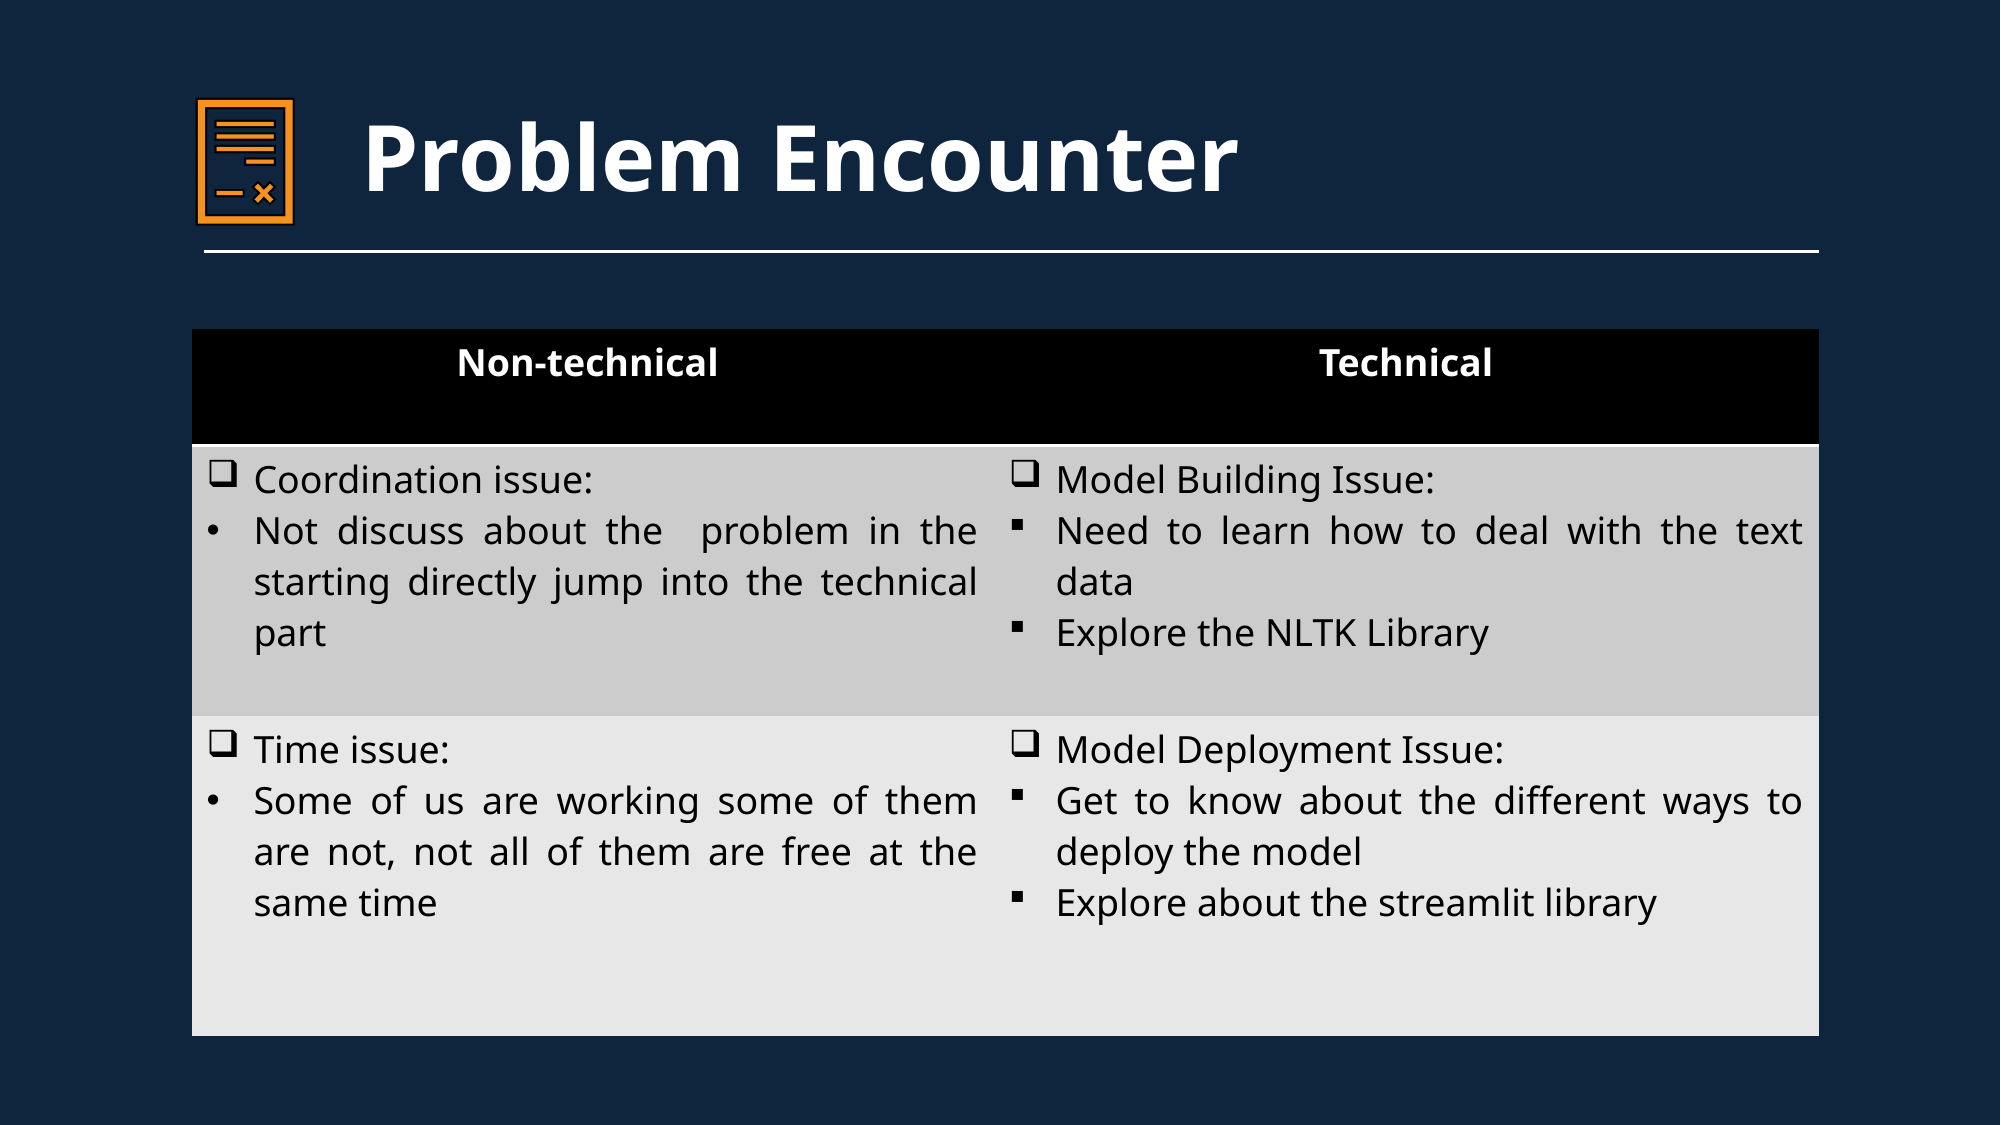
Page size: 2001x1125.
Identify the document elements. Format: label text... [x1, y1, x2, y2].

table_header Technical [994, 329, 1819, 444]
title Problem Encounter [180, 42, 1830, 281]
table_cell Model Deployment Issue: Get to know about the different ways to deploy the model Explore about the streamlit library [994, 716, 1819, 1036]
table_cell Time issue: Some of us are working some of them are not, not all of them are free at the same time [192, 716, 994, 1036]
table_header Non-technical [192, 329, 994, 444]
picture [169, 86, 320, 237]
table_cell Coordination issue: Not discuss about the problem in the starting directly jump into the technical part [192, 447, 994, 716]
table_cell Model Building Issue: Need to learn how to deal with the text data Explore the NLTK Library [994, 447, 1819, 716]
